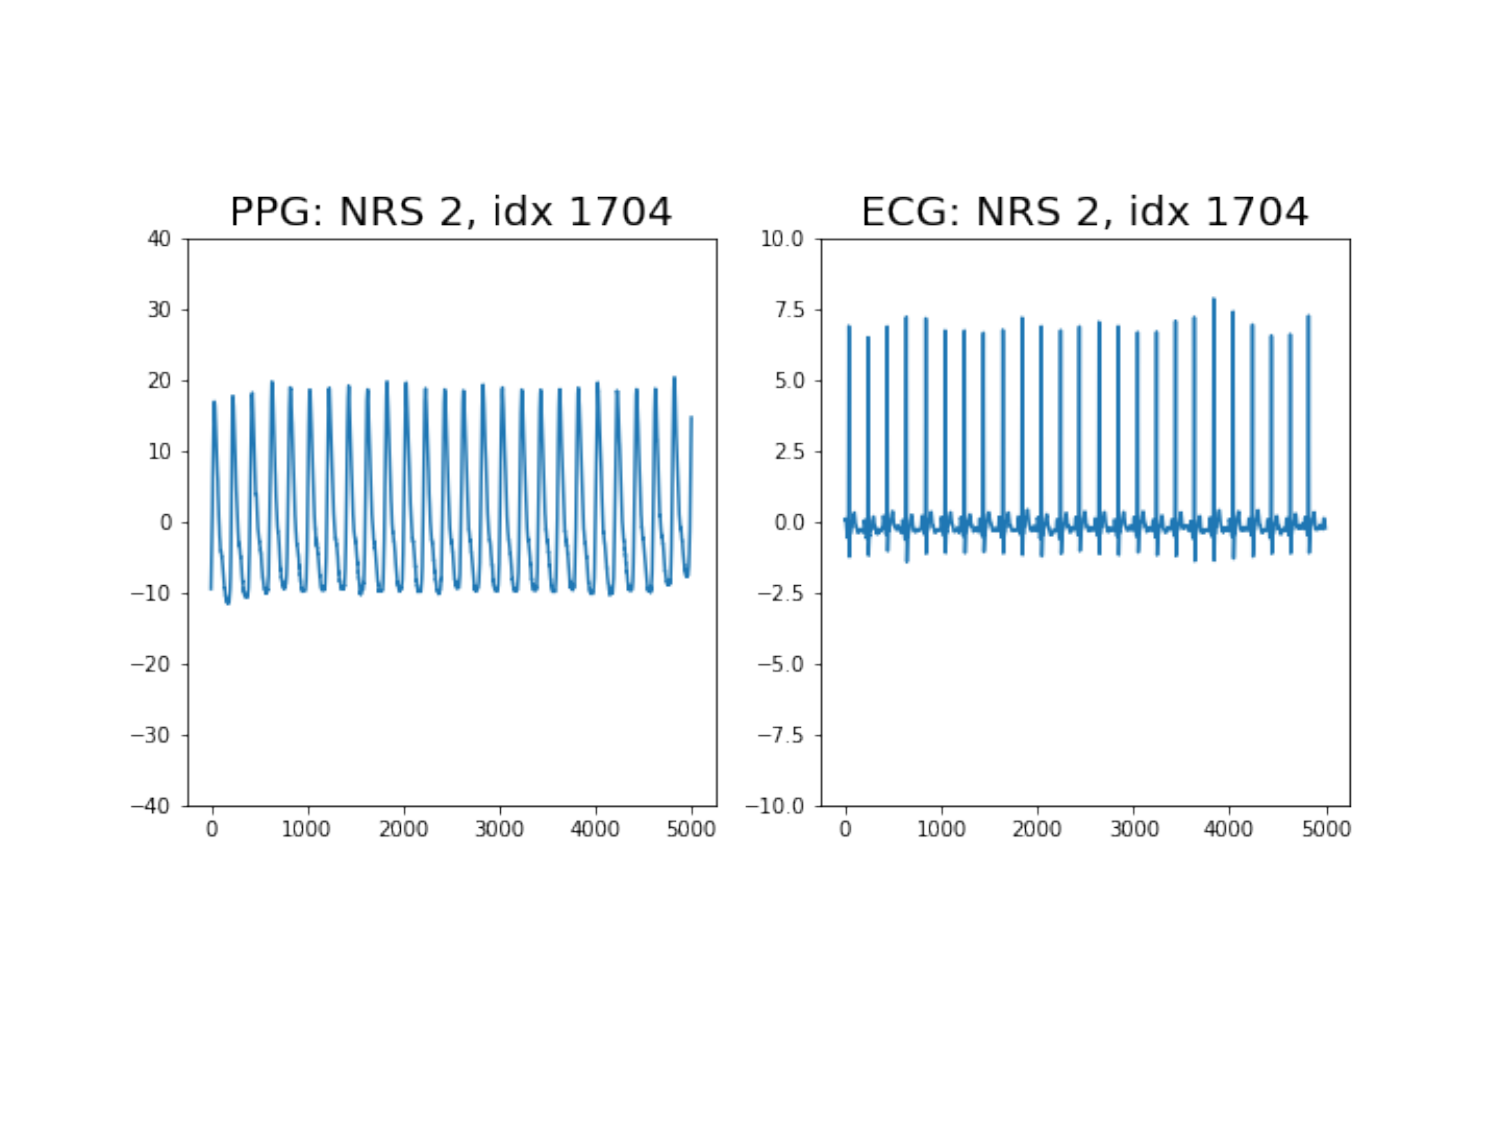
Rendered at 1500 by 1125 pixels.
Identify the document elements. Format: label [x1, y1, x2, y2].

picture [0, 149, 1500, 901]
